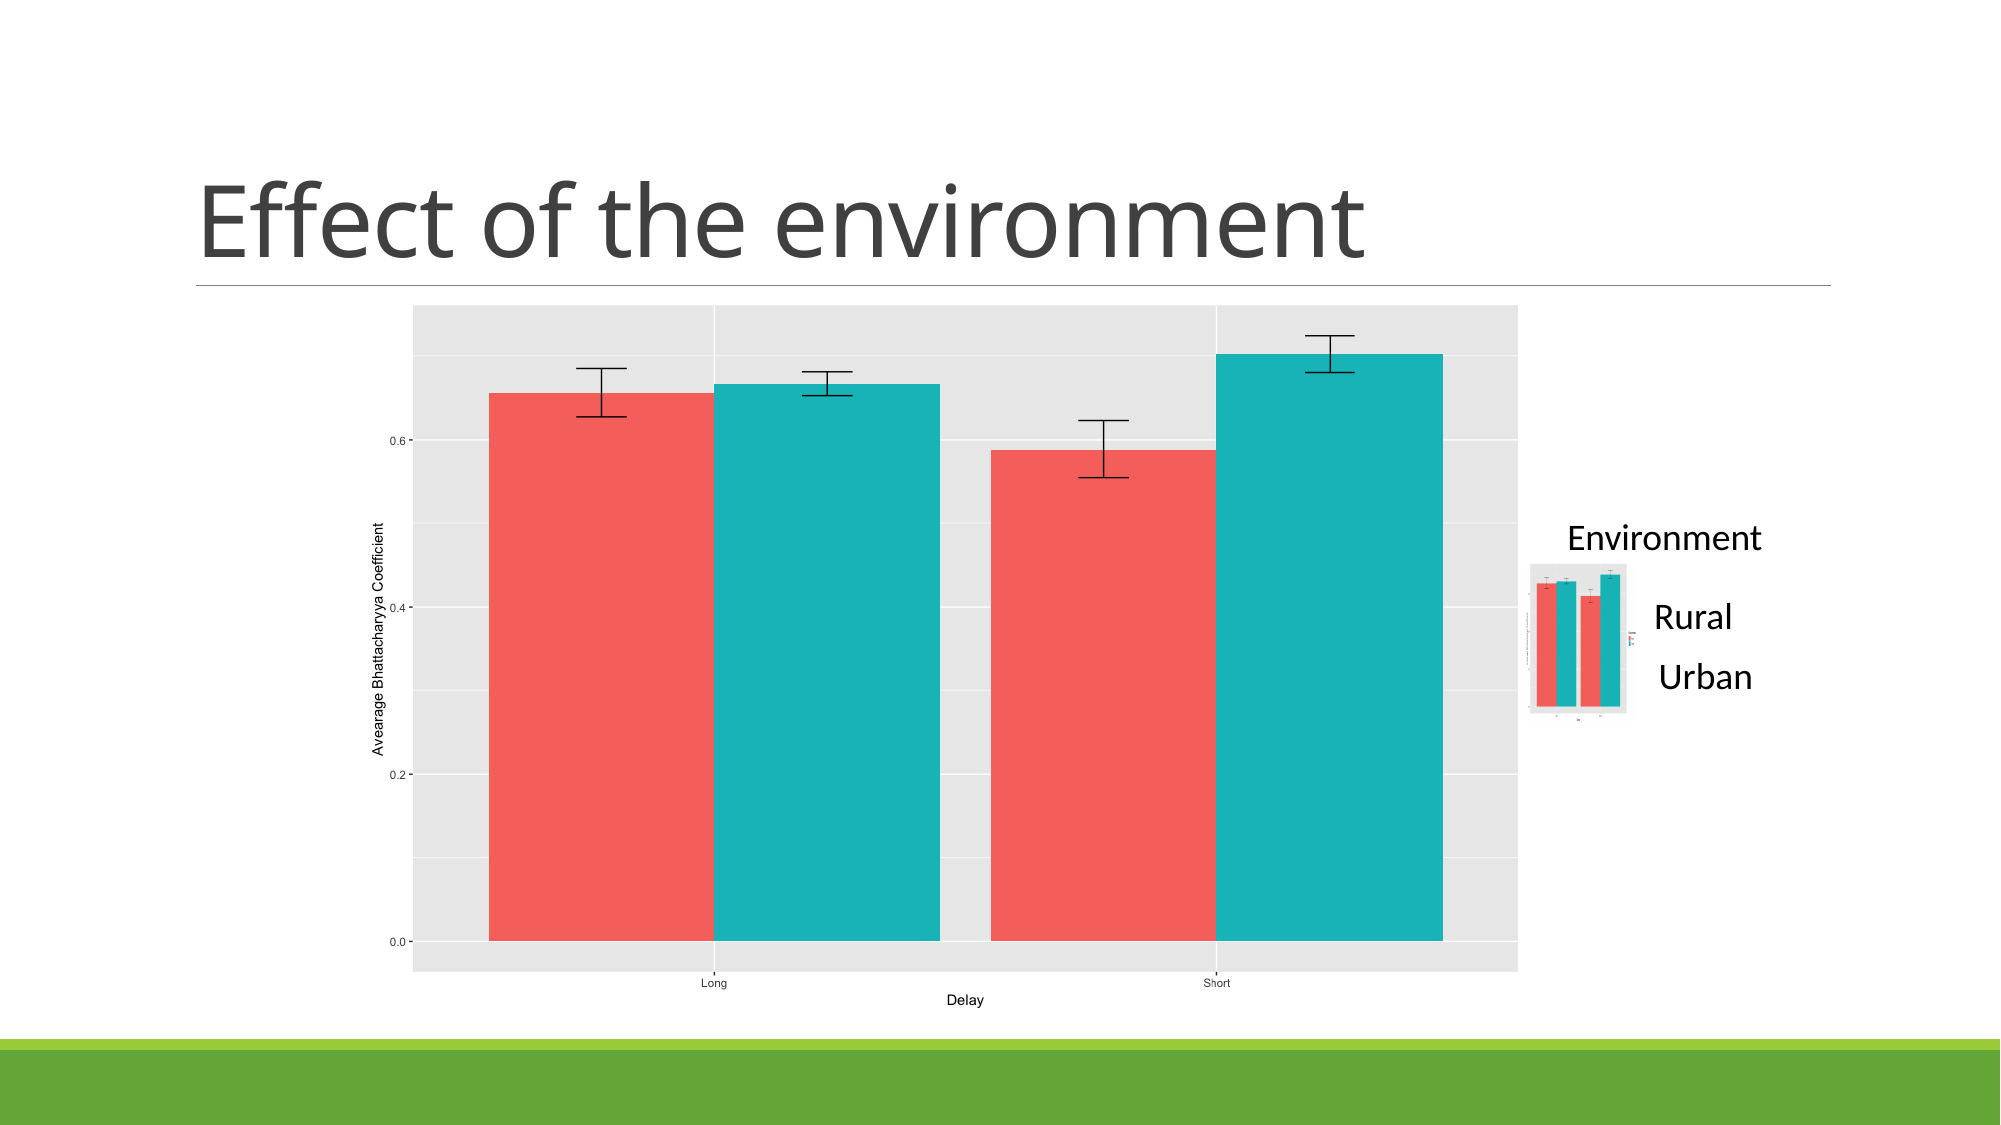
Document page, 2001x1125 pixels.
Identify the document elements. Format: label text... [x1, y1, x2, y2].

picture [364, 298, 1638, 1014]
title Effect of the environment [180, 47, 1830, 285]
text_box Environment [1644, 505, 1778, 566]
text_box Rural [1645, 584, 1748, 644]
text_box Urban [1645, 644, 1769, 705]
